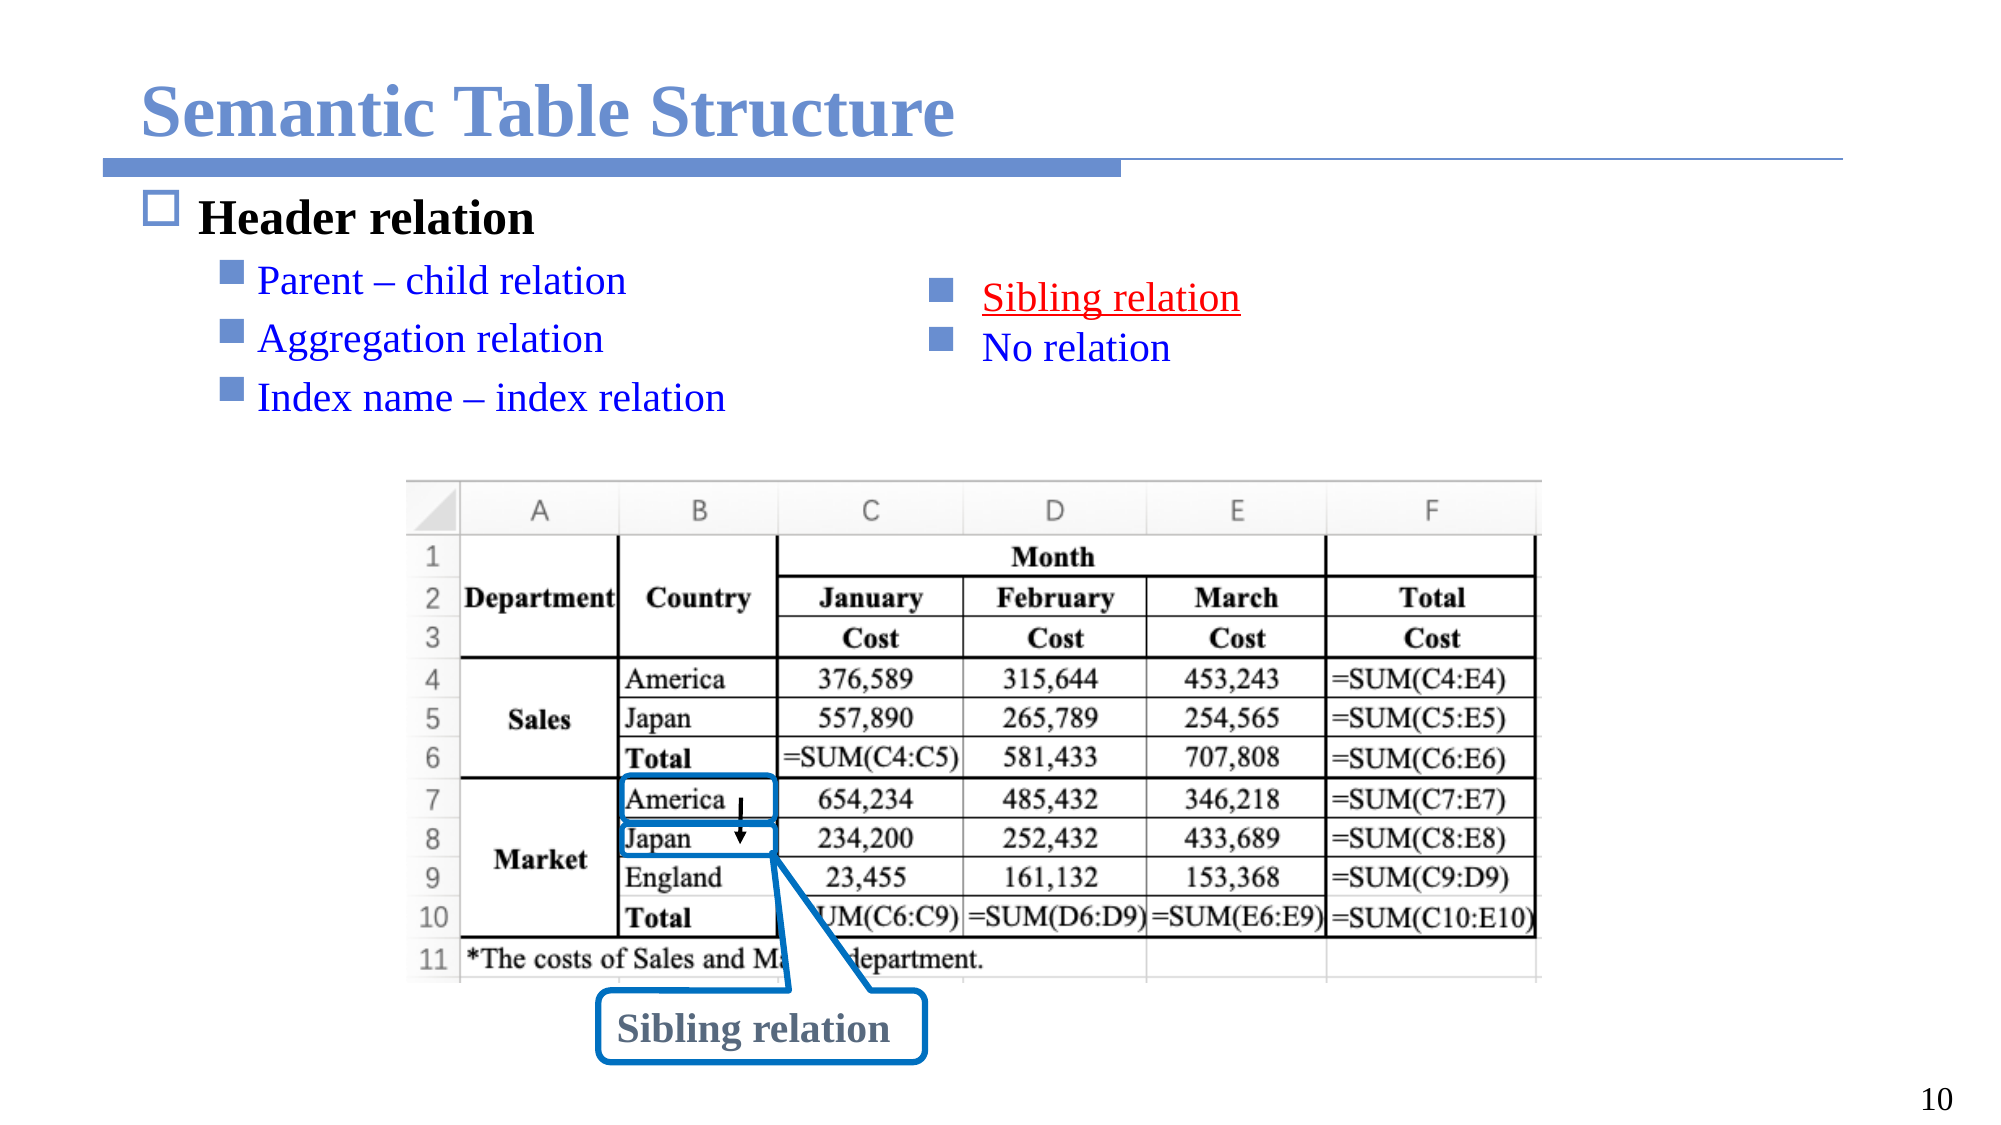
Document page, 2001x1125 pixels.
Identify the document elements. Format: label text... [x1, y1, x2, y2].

text_box Sibling relation No relation [910, 262, 1648, 378]
text_box Sibling relation [596, 993, 928, 1065]
picture [406, 479, 1543, 984]
list Header relation Parent – child relation Aggregation relation Index name – index relation [123, 176, 1874, 1119]
title Semantic Table Structure [125, 50, 1876, 159]
slide_number 10 [1873, 1070, 2000, 1123]
